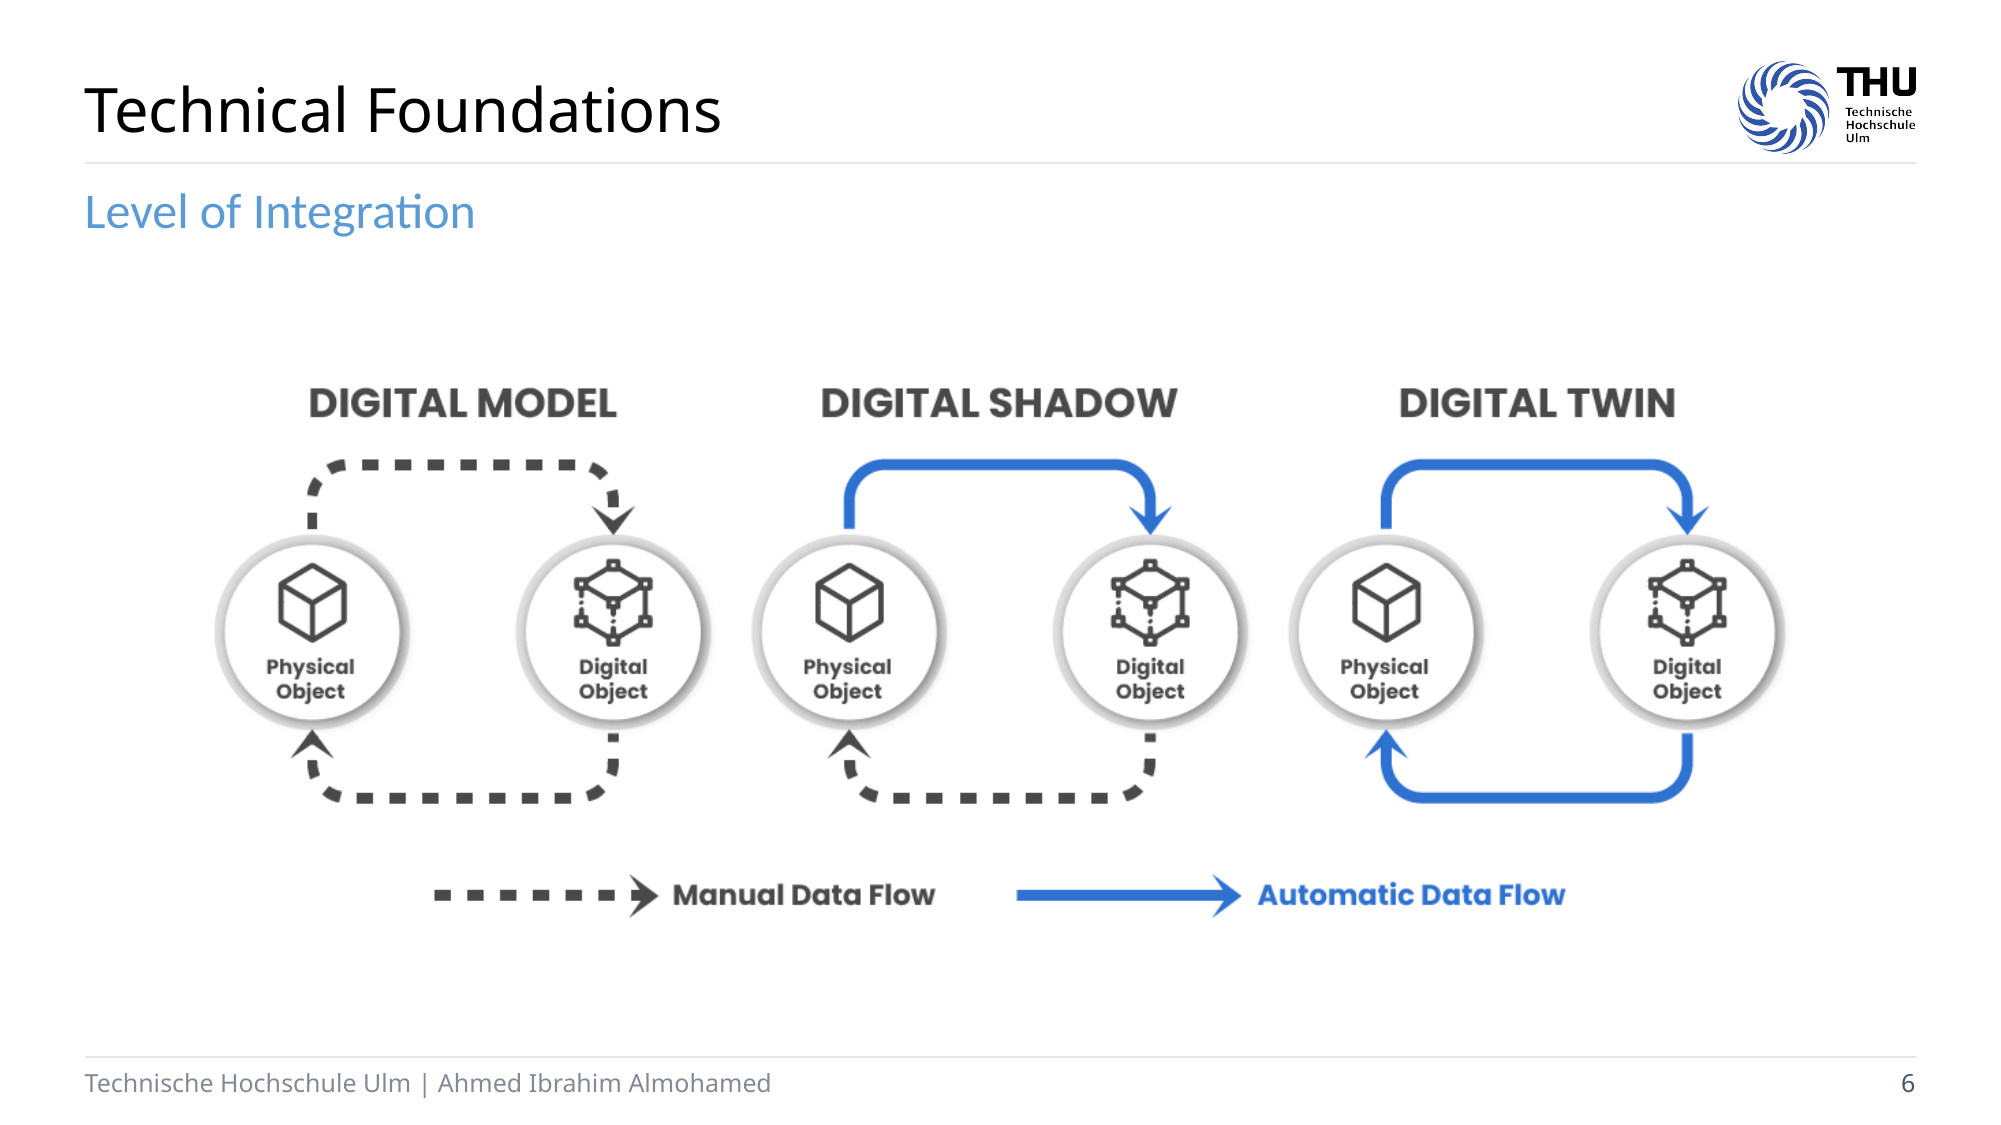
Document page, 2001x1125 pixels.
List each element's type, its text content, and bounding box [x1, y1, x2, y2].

title Technical Foundations [84, 72, 1747, 154]
list Level of Integration [84, 164, 1916, 260]
footer Technische Hochschule Ulm | Ahmed Ibrahim Almohamed [84, 1071, 1666, 1098]
picture [207, 337, 1793, 943]
picture [1738, 61, 1916, 154]
